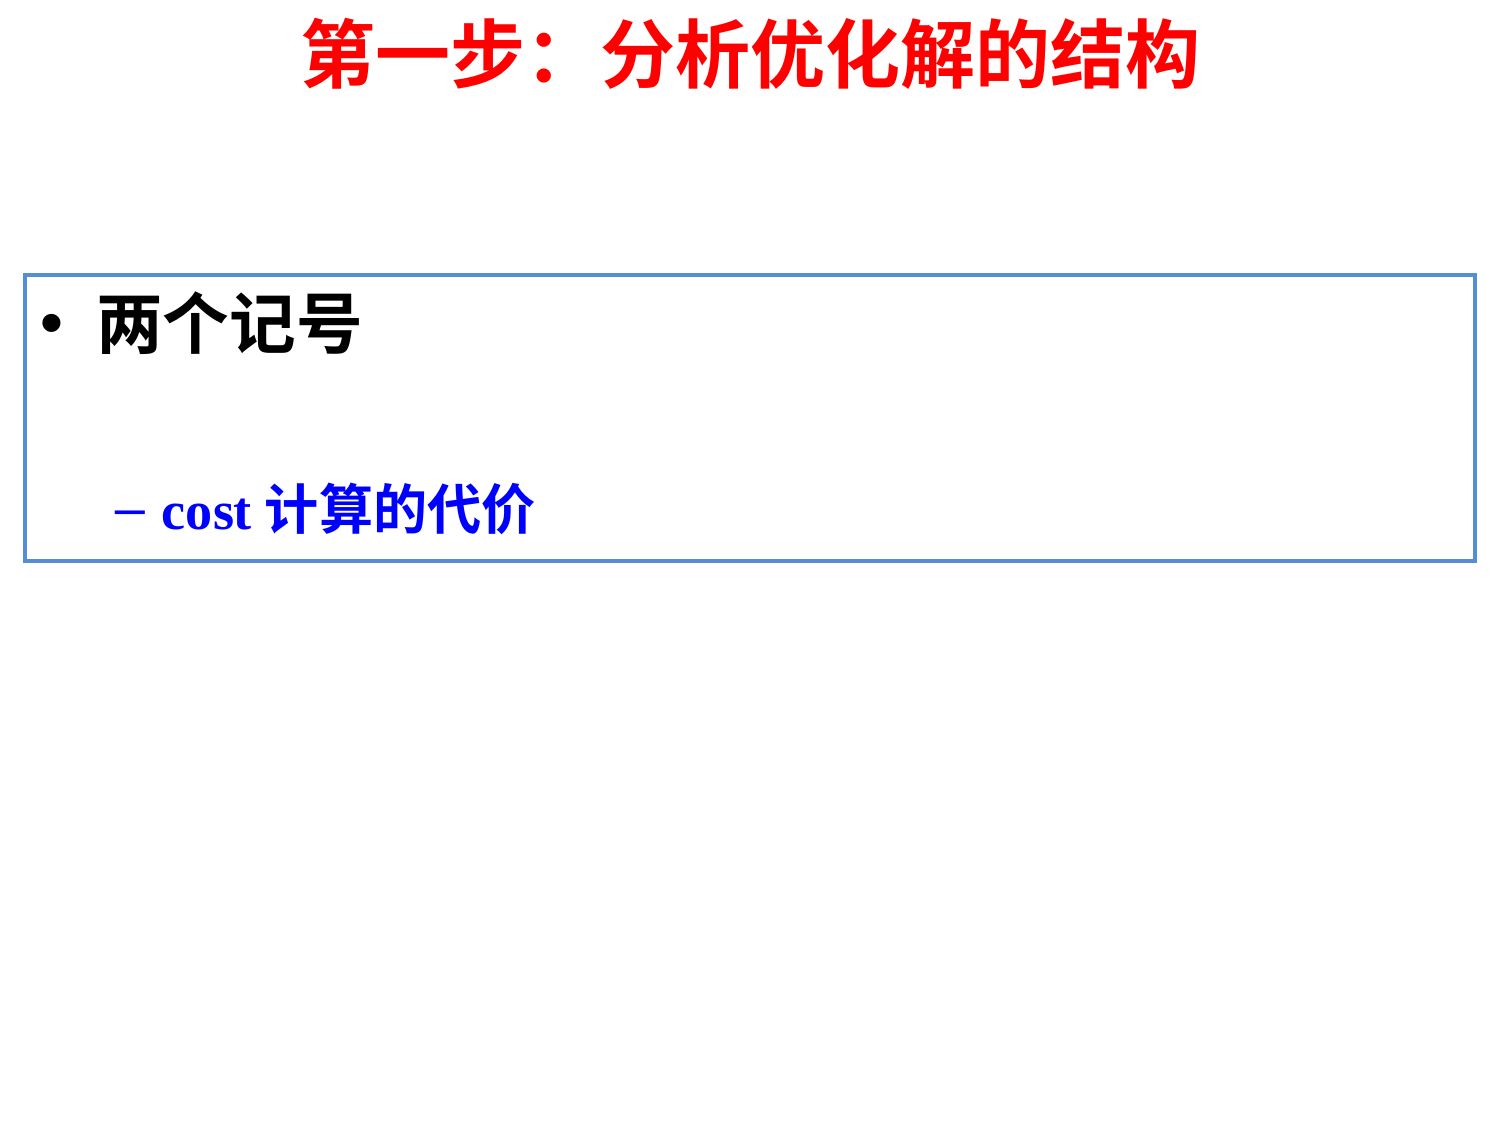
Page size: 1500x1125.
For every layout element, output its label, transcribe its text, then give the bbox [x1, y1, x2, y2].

text_box 第一步：分析优化解的结构 [0, 0, 1500, 105]
